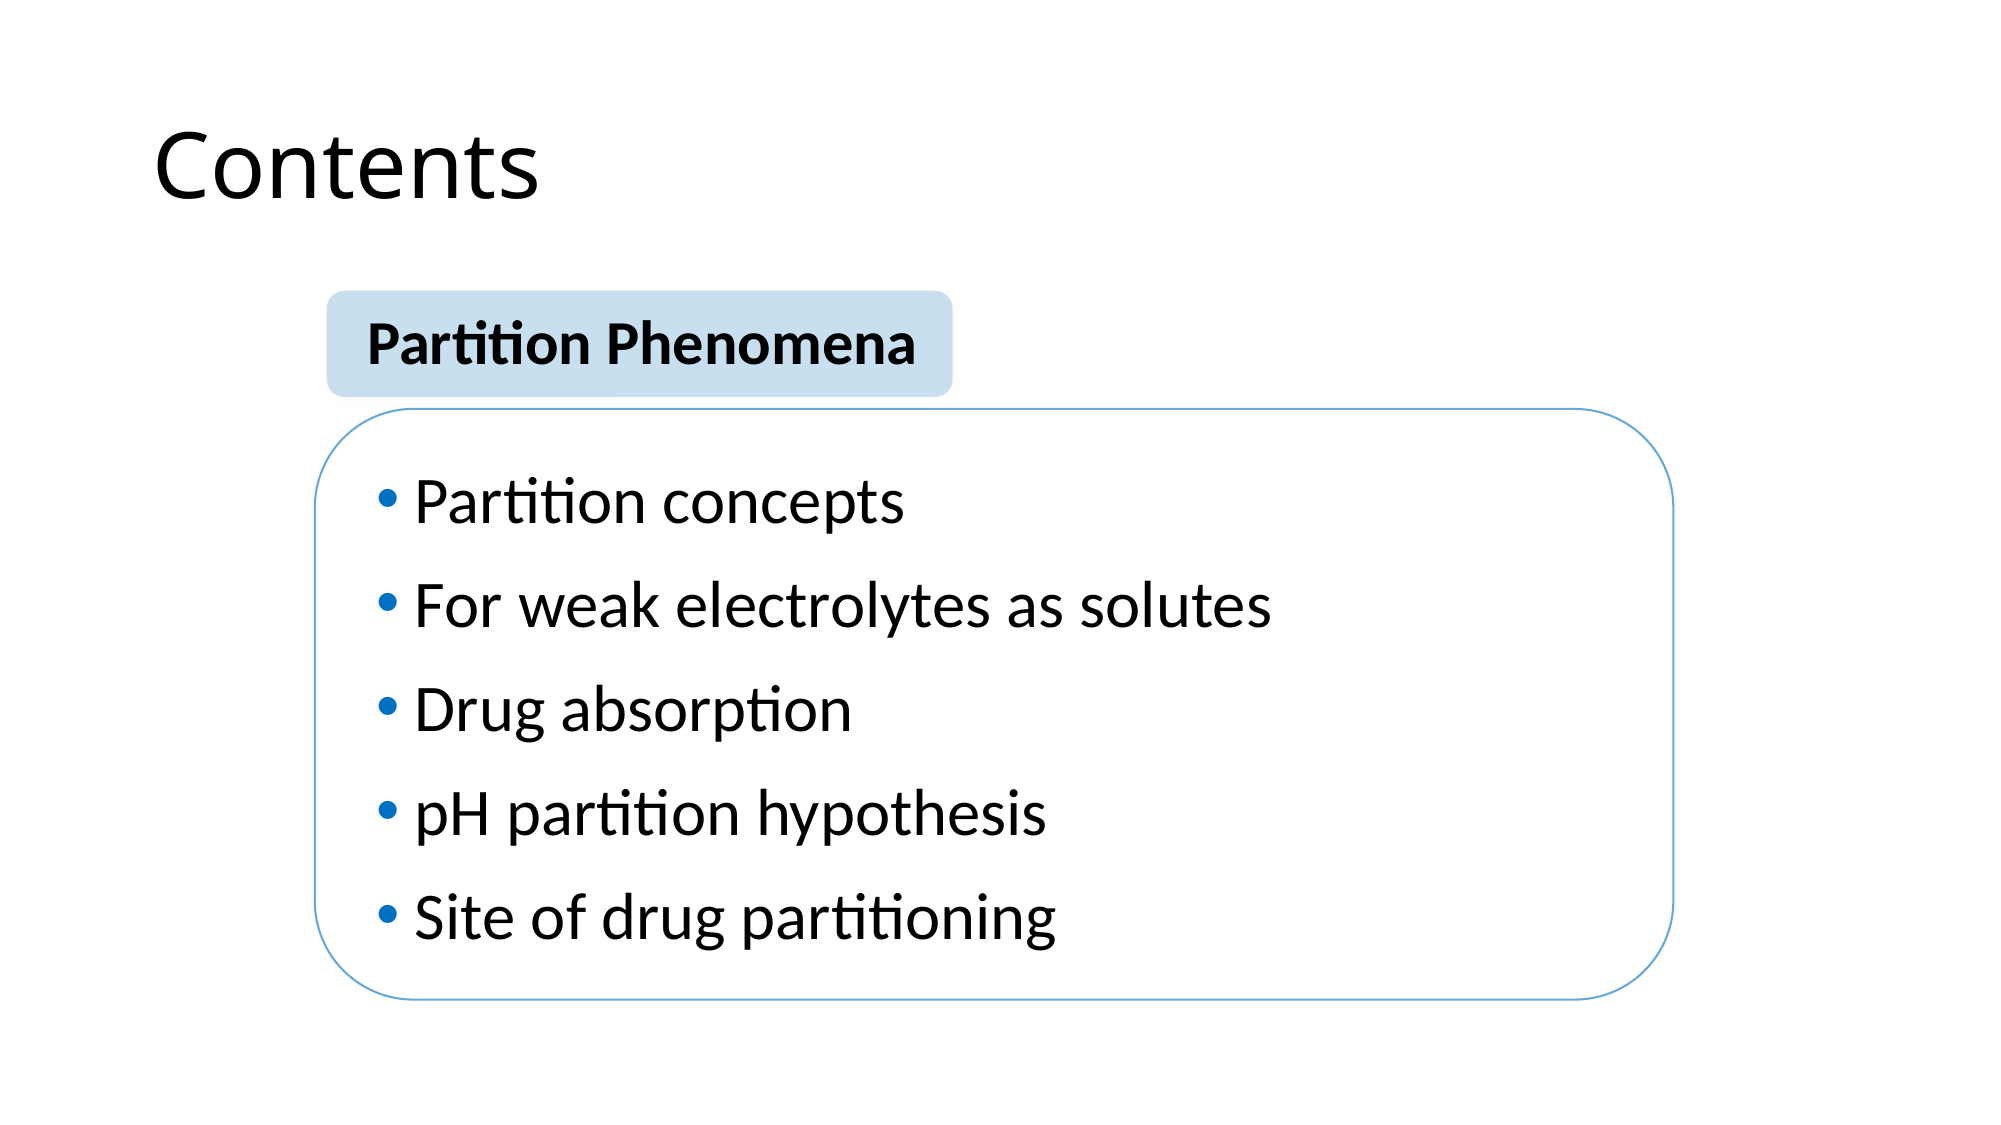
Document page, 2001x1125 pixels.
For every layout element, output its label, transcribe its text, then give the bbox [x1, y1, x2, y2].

text_box [313, 407, 1631, 987]
title Contents [137, 59, 1863, 278]
text_box [325, 289, 953, 399]
text_box [1638, 430, 1675, 979]
text_box Partition Phenomena [352, 294, 977, 385]
text_box Partition concepts For weak electrolytes as solutes Drug absorption pH partition hypothesis Site of drug partitioning [362, 425, 1638, 1111]
